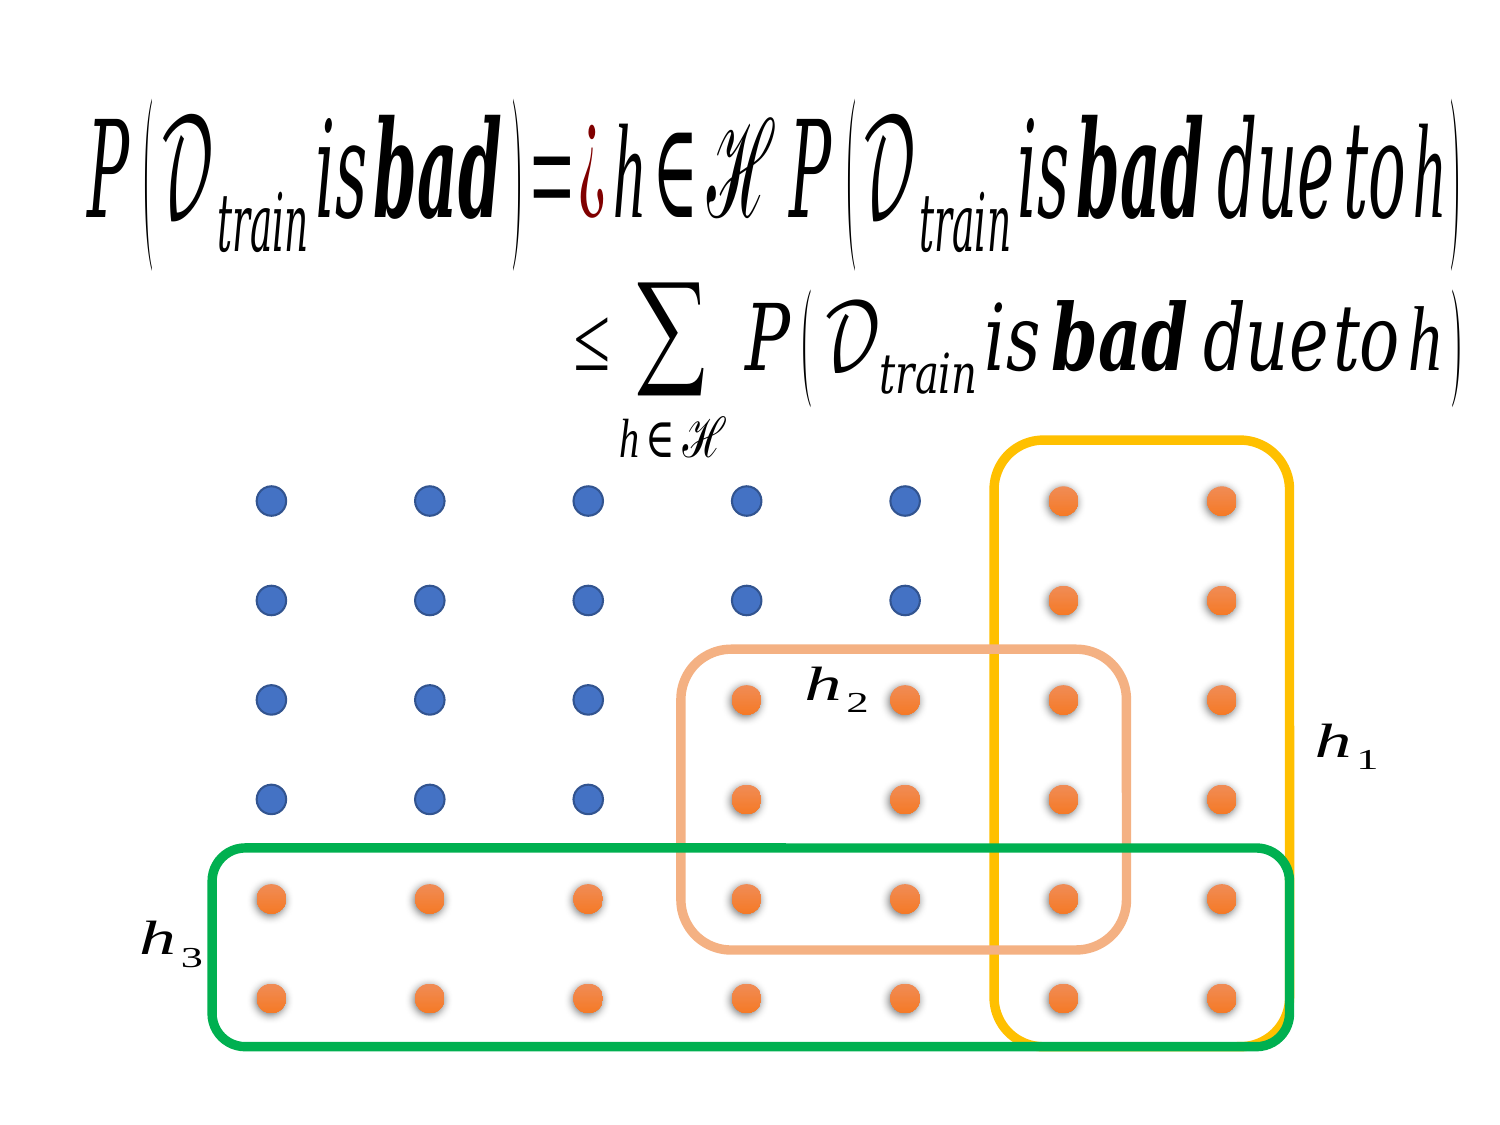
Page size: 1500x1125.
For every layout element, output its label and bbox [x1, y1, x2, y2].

text_box [572, 584, 605, 617]
text_box [1207, 685, 1237, 715]
text_box [993, 439, 1291, 880]
text_box [730, 485, 763, 517]
text_box [1048, 585, 1079, 616]
text_box [1207, 585, 1237, 616]
text_box [413, 485, 446, 517]
text_box [413, 783, 446, 816]
text_box [730, 584, 763, 617]
text_box [889, 584, 921, 617]
text_box [255, 485, 288, 517]
text_box [211, 847, 1291, 1048]
text_box [572, 783, 605, 816]
text_box [572, 684, 605, 716]
text_box [255, 584, 288, 617]
text_box [1048, 486, 1079, 516]
text_box [1207, 486, 1237, 516]
text_box [680, 648, 1127, 847]
text_box [413, 584, 446, 617]
text_box [255, 783, 288, 816]
text_box [413, 684, 446, 716]
text_box [572, 485, 605, 517]
text_box [889, 485, 921, 517]
text_box [255, 684, 288, 716]
text_box [1207, 784, 1237, 815]
